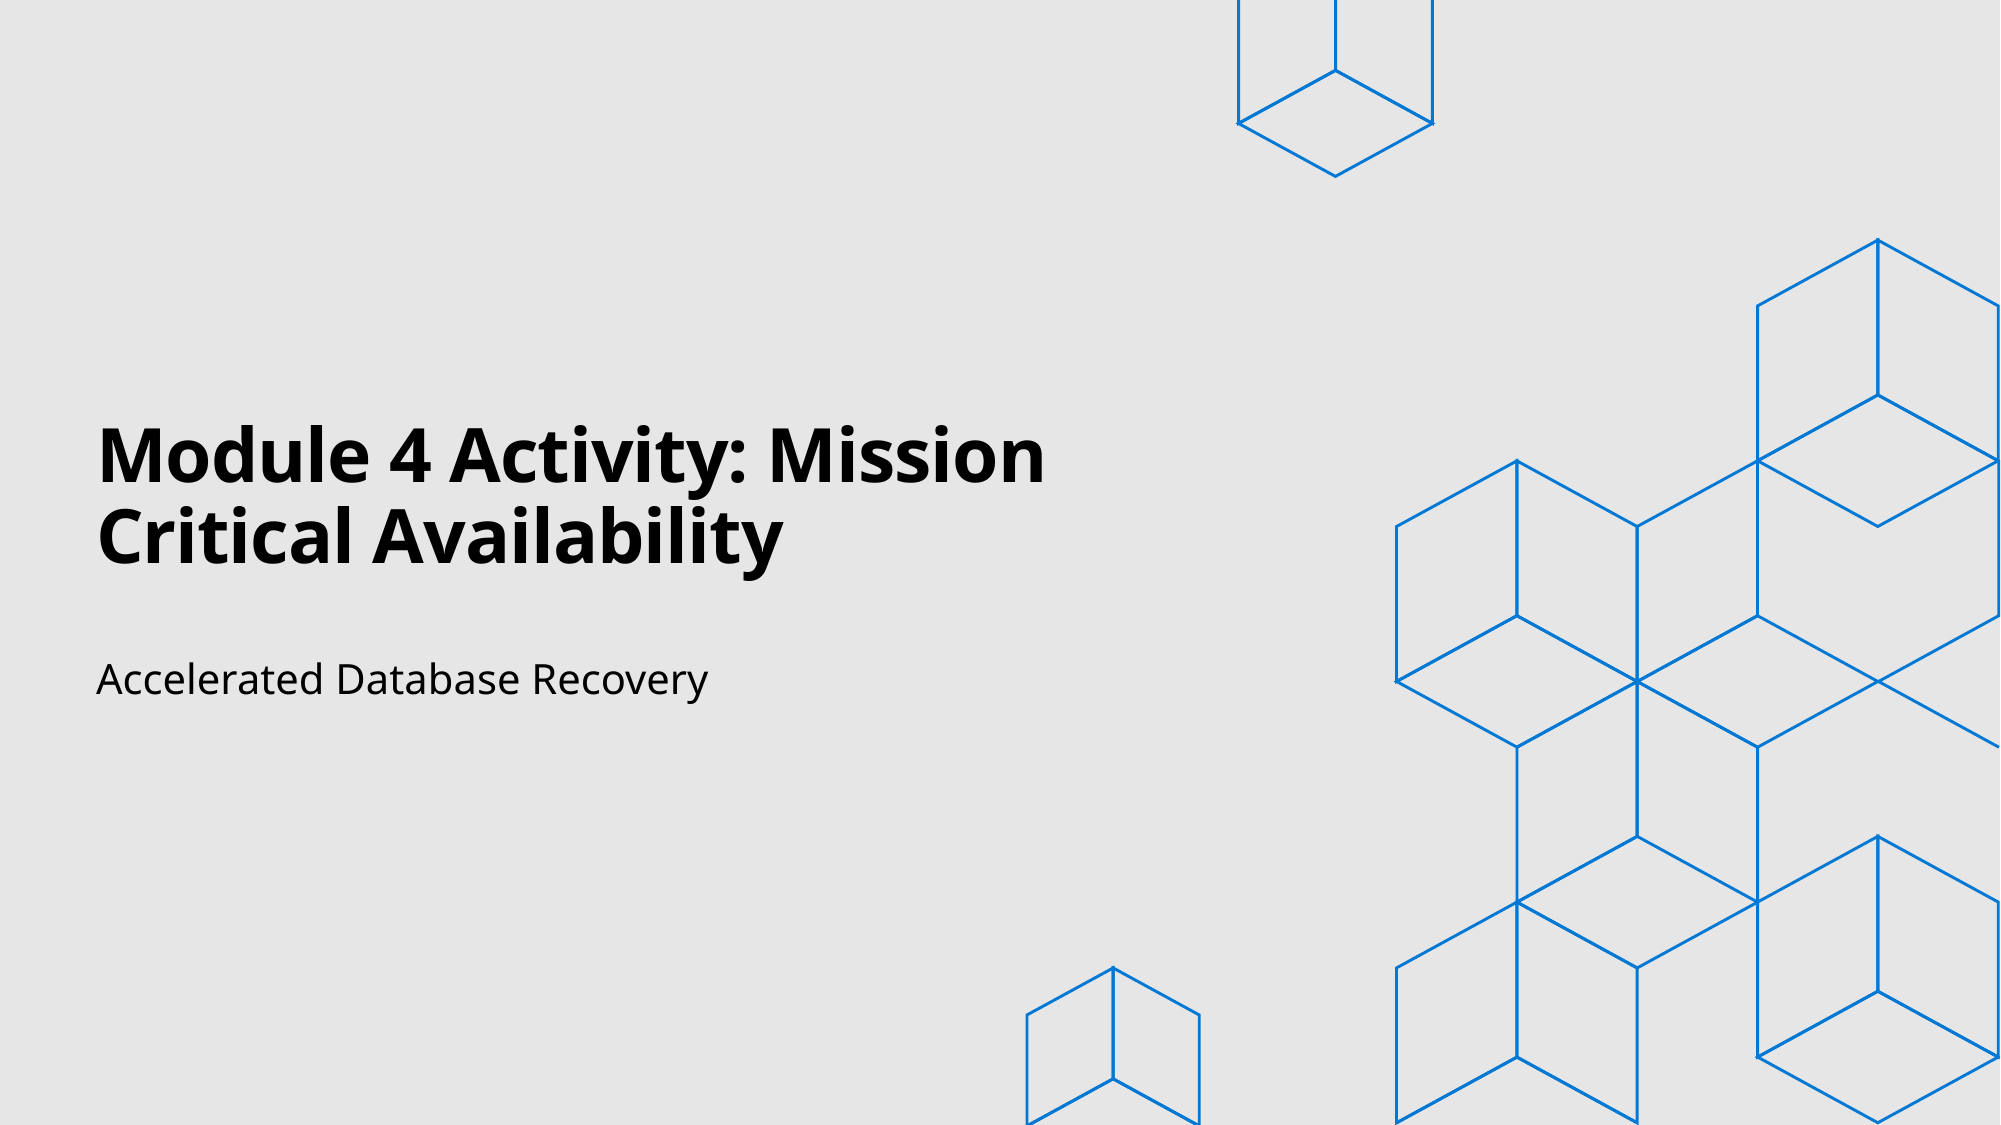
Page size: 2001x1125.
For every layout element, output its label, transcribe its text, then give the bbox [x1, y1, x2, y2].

title Module 4 Activity: Mission Critical Availability [96, 415, 1146, 580]
list Accelerated Database Recovery [96, 652, 1146, 703]
